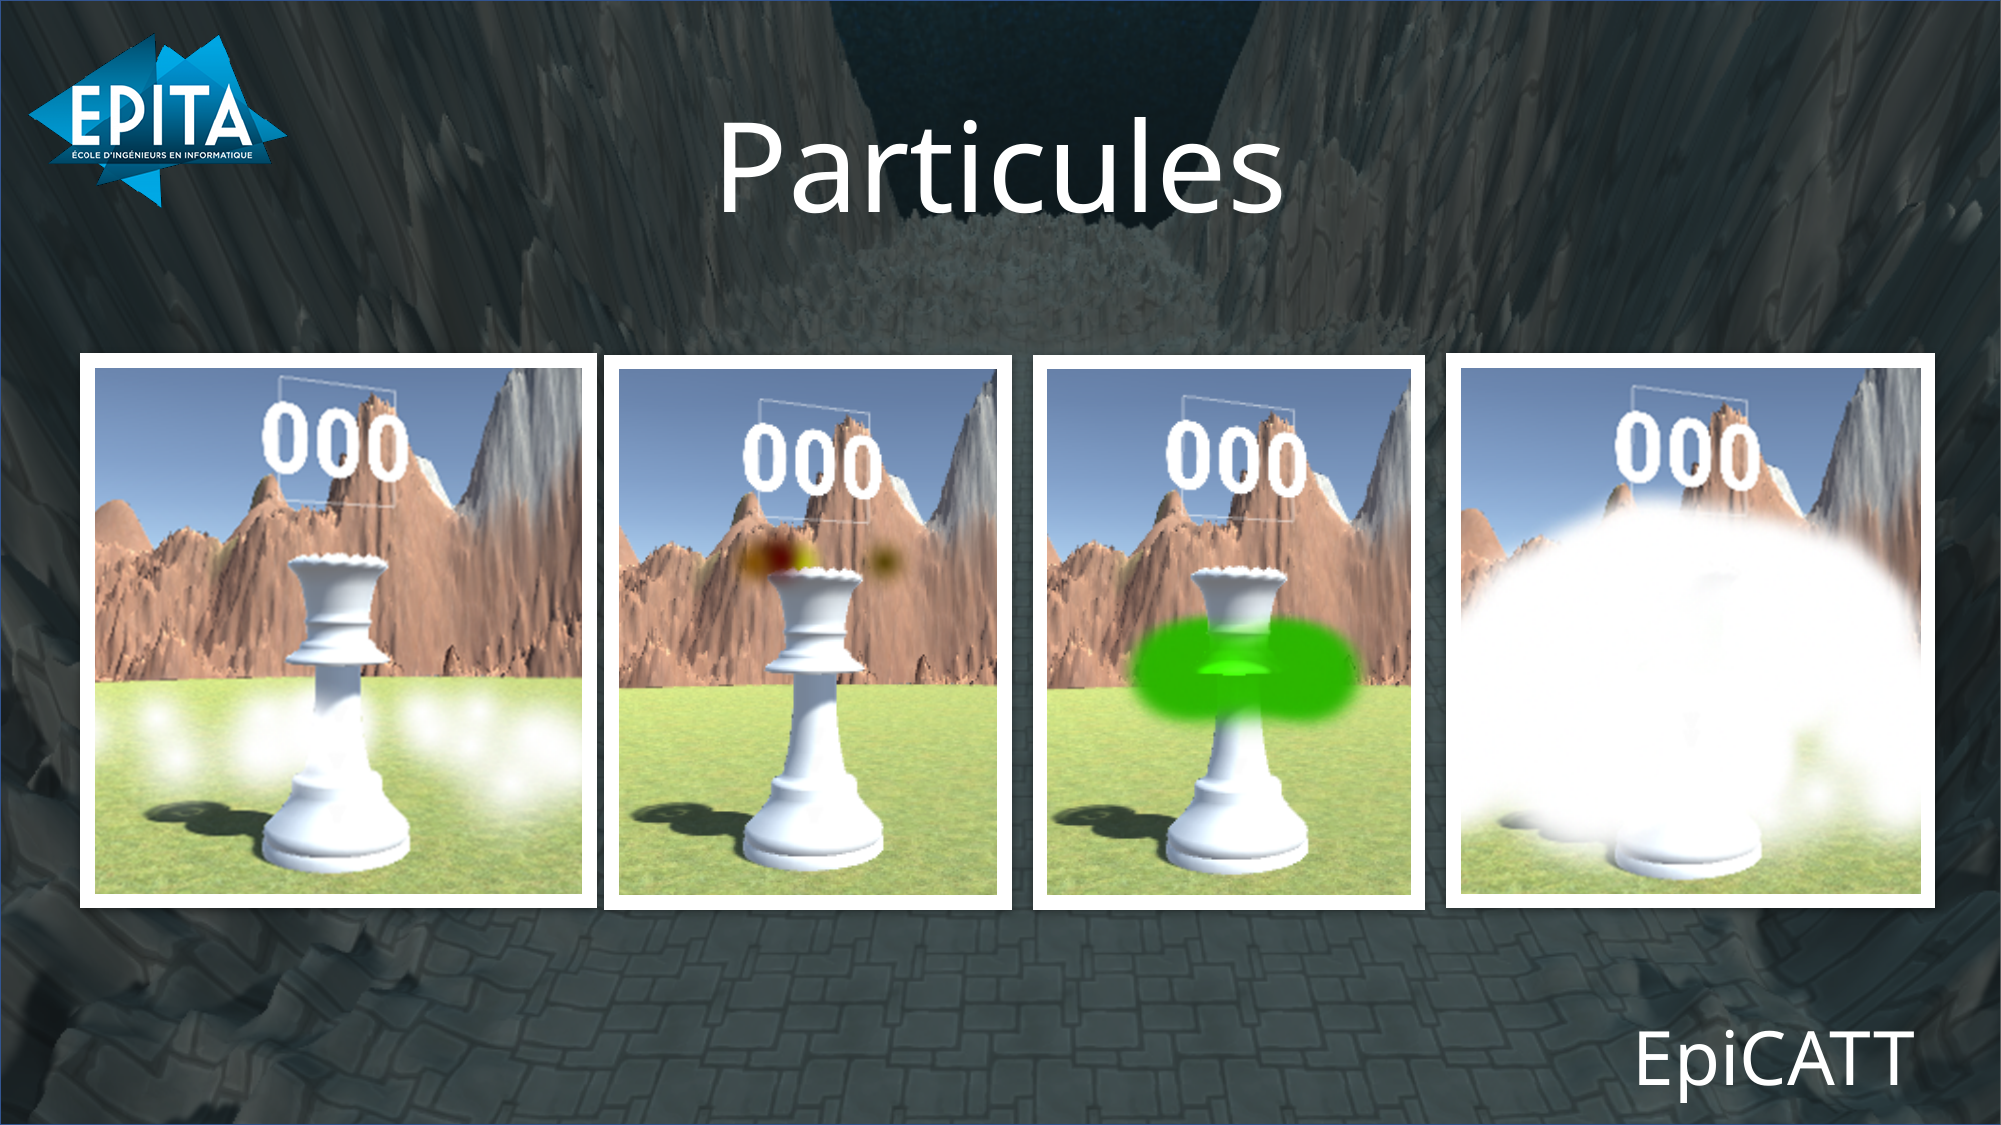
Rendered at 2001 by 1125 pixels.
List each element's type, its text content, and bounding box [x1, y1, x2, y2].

picture [0, 0, 2001, 1124]
title Particules [137, 96, 1863, 315]
